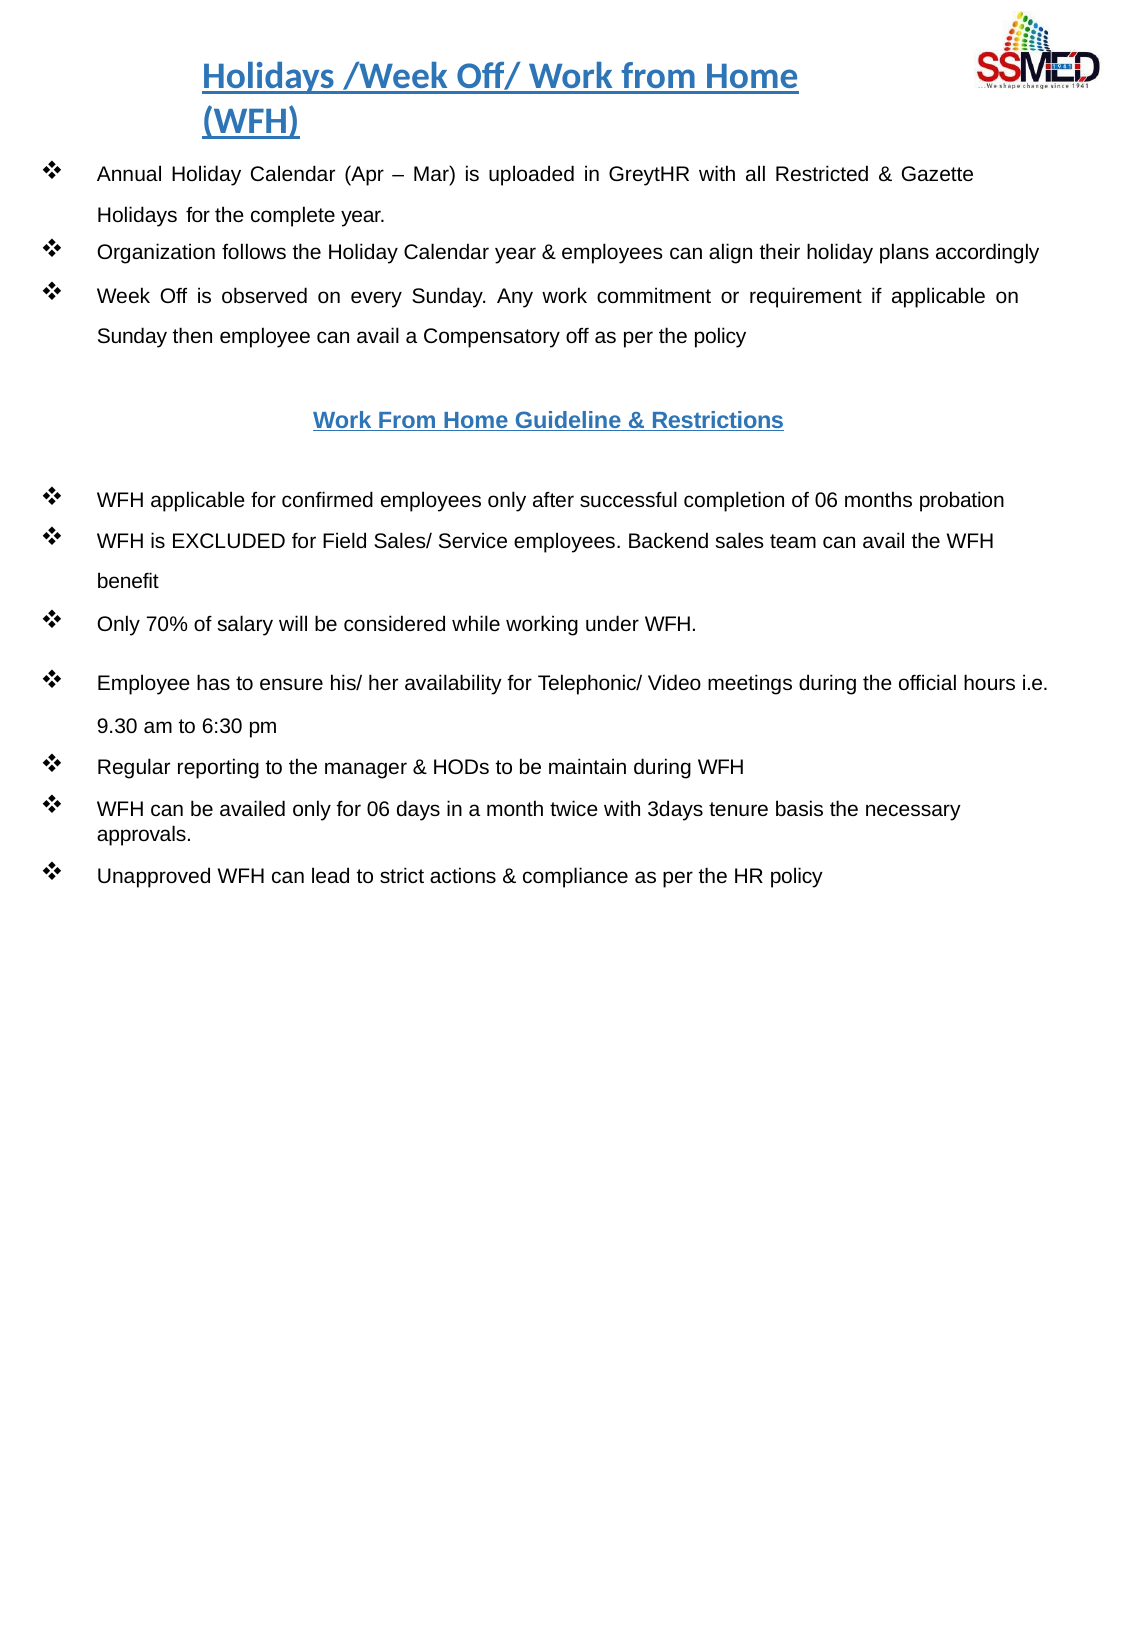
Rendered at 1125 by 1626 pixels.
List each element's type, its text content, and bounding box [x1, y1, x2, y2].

picture [973, 11, 1104, 89]
title Holidays /Week Off/ Work from Home (WFH) [62, 21, 882, 138]
text_box Annual Holiday Calendar (Apr – Mar) is uploaded in GreytHR with all Restricted & Gazette Holidays for the complete year. Organization follows the Holiday Calendar year & employees can align their holiday plans accordingly Week Off is observed on every Sunday. Any work commitment or requirement if applicable on Sunday then employee can avail a Compensatory off as per the policy Work From Home Guideline & Restrictions WFH applicable for confirmed employees only after successful completion of 06 months probation WFH is EXCLUDED for Field Sales/ Service employees. Backend sales team can avail the WFH benefit Only 70% of salary will be considered while working under WFH. Employee has to ensure his/ her availability for Telephonic/ Video meetings during the official hours i.e. 9.30 am to 6:30 pm Regular reporting to the manager & HODs to be maintain during WFH WFH can be availed only for 06 days in a month twice with 3days tenure basis the necessary approvals. Unapproved WFH can lead to strict actions & compliance as per the HR policy [38, 138, 1059, 888]
